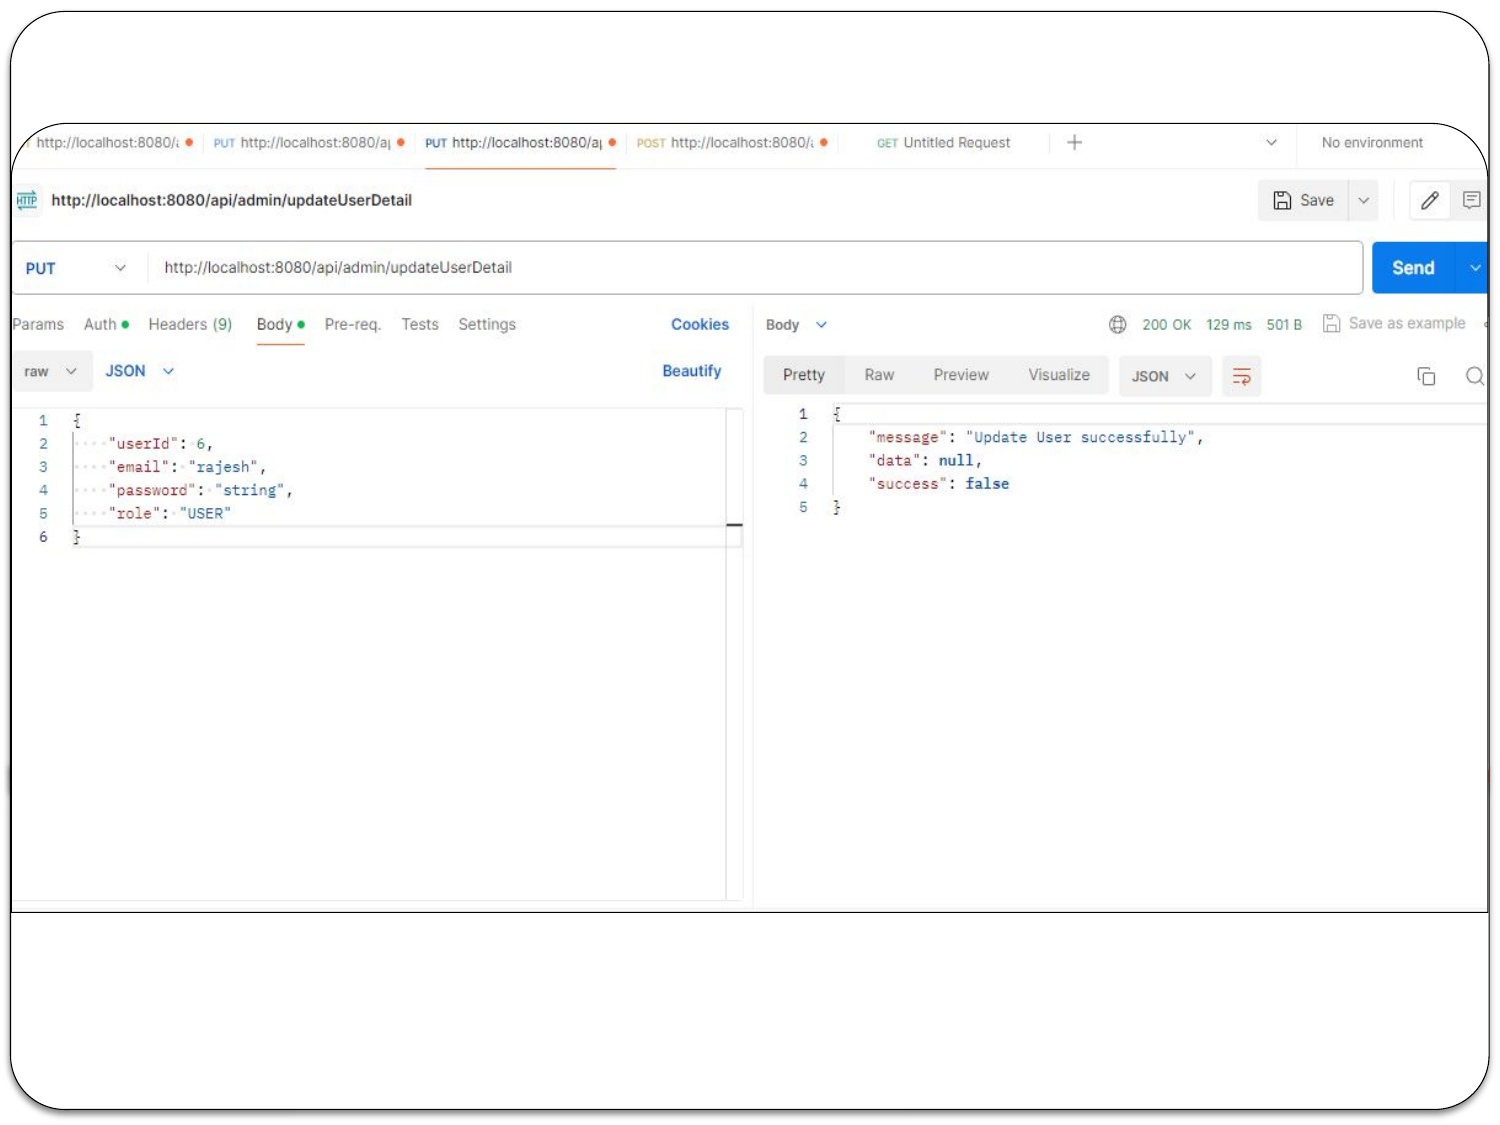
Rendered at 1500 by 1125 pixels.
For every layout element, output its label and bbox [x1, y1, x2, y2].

picture [10, 123, 1489, 913]
